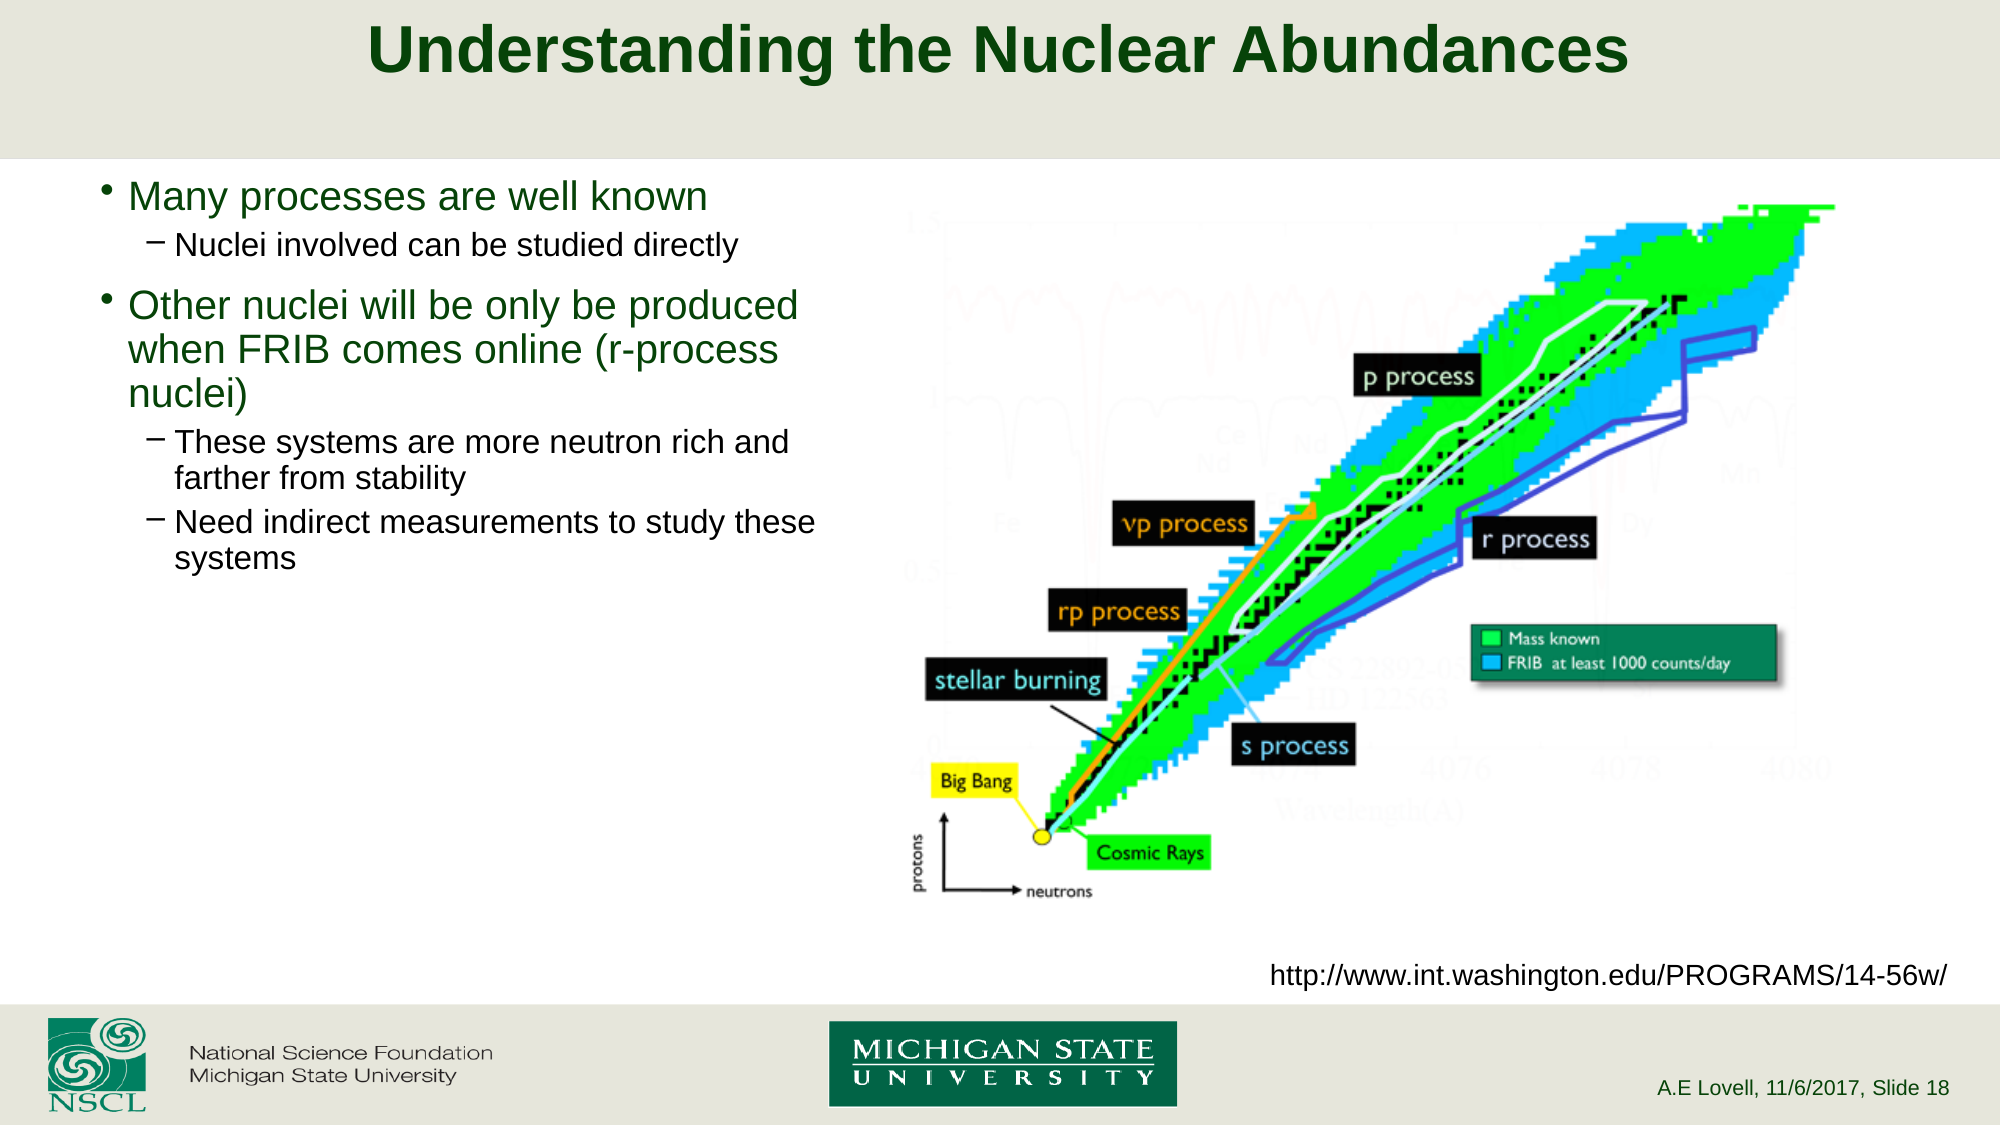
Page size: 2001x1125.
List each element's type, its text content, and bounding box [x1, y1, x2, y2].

list Many processes are well known Nuclei involved can be studied directly Other nuclei will be only be produced when FRIB comes online (r-process nuclei) These systems are more neutron rich and farther from stability Need indirect measurements to study these systems [100, 175, 876, 1000]
title Understanding the Nuclear Abundances [95, 12, 1905, 92]
text_box http://www.int.washington.edu/PROGRAMS/14-56w/ [1255, 949, 1985, 999]
picture [0, 0, 2000, 1125]
